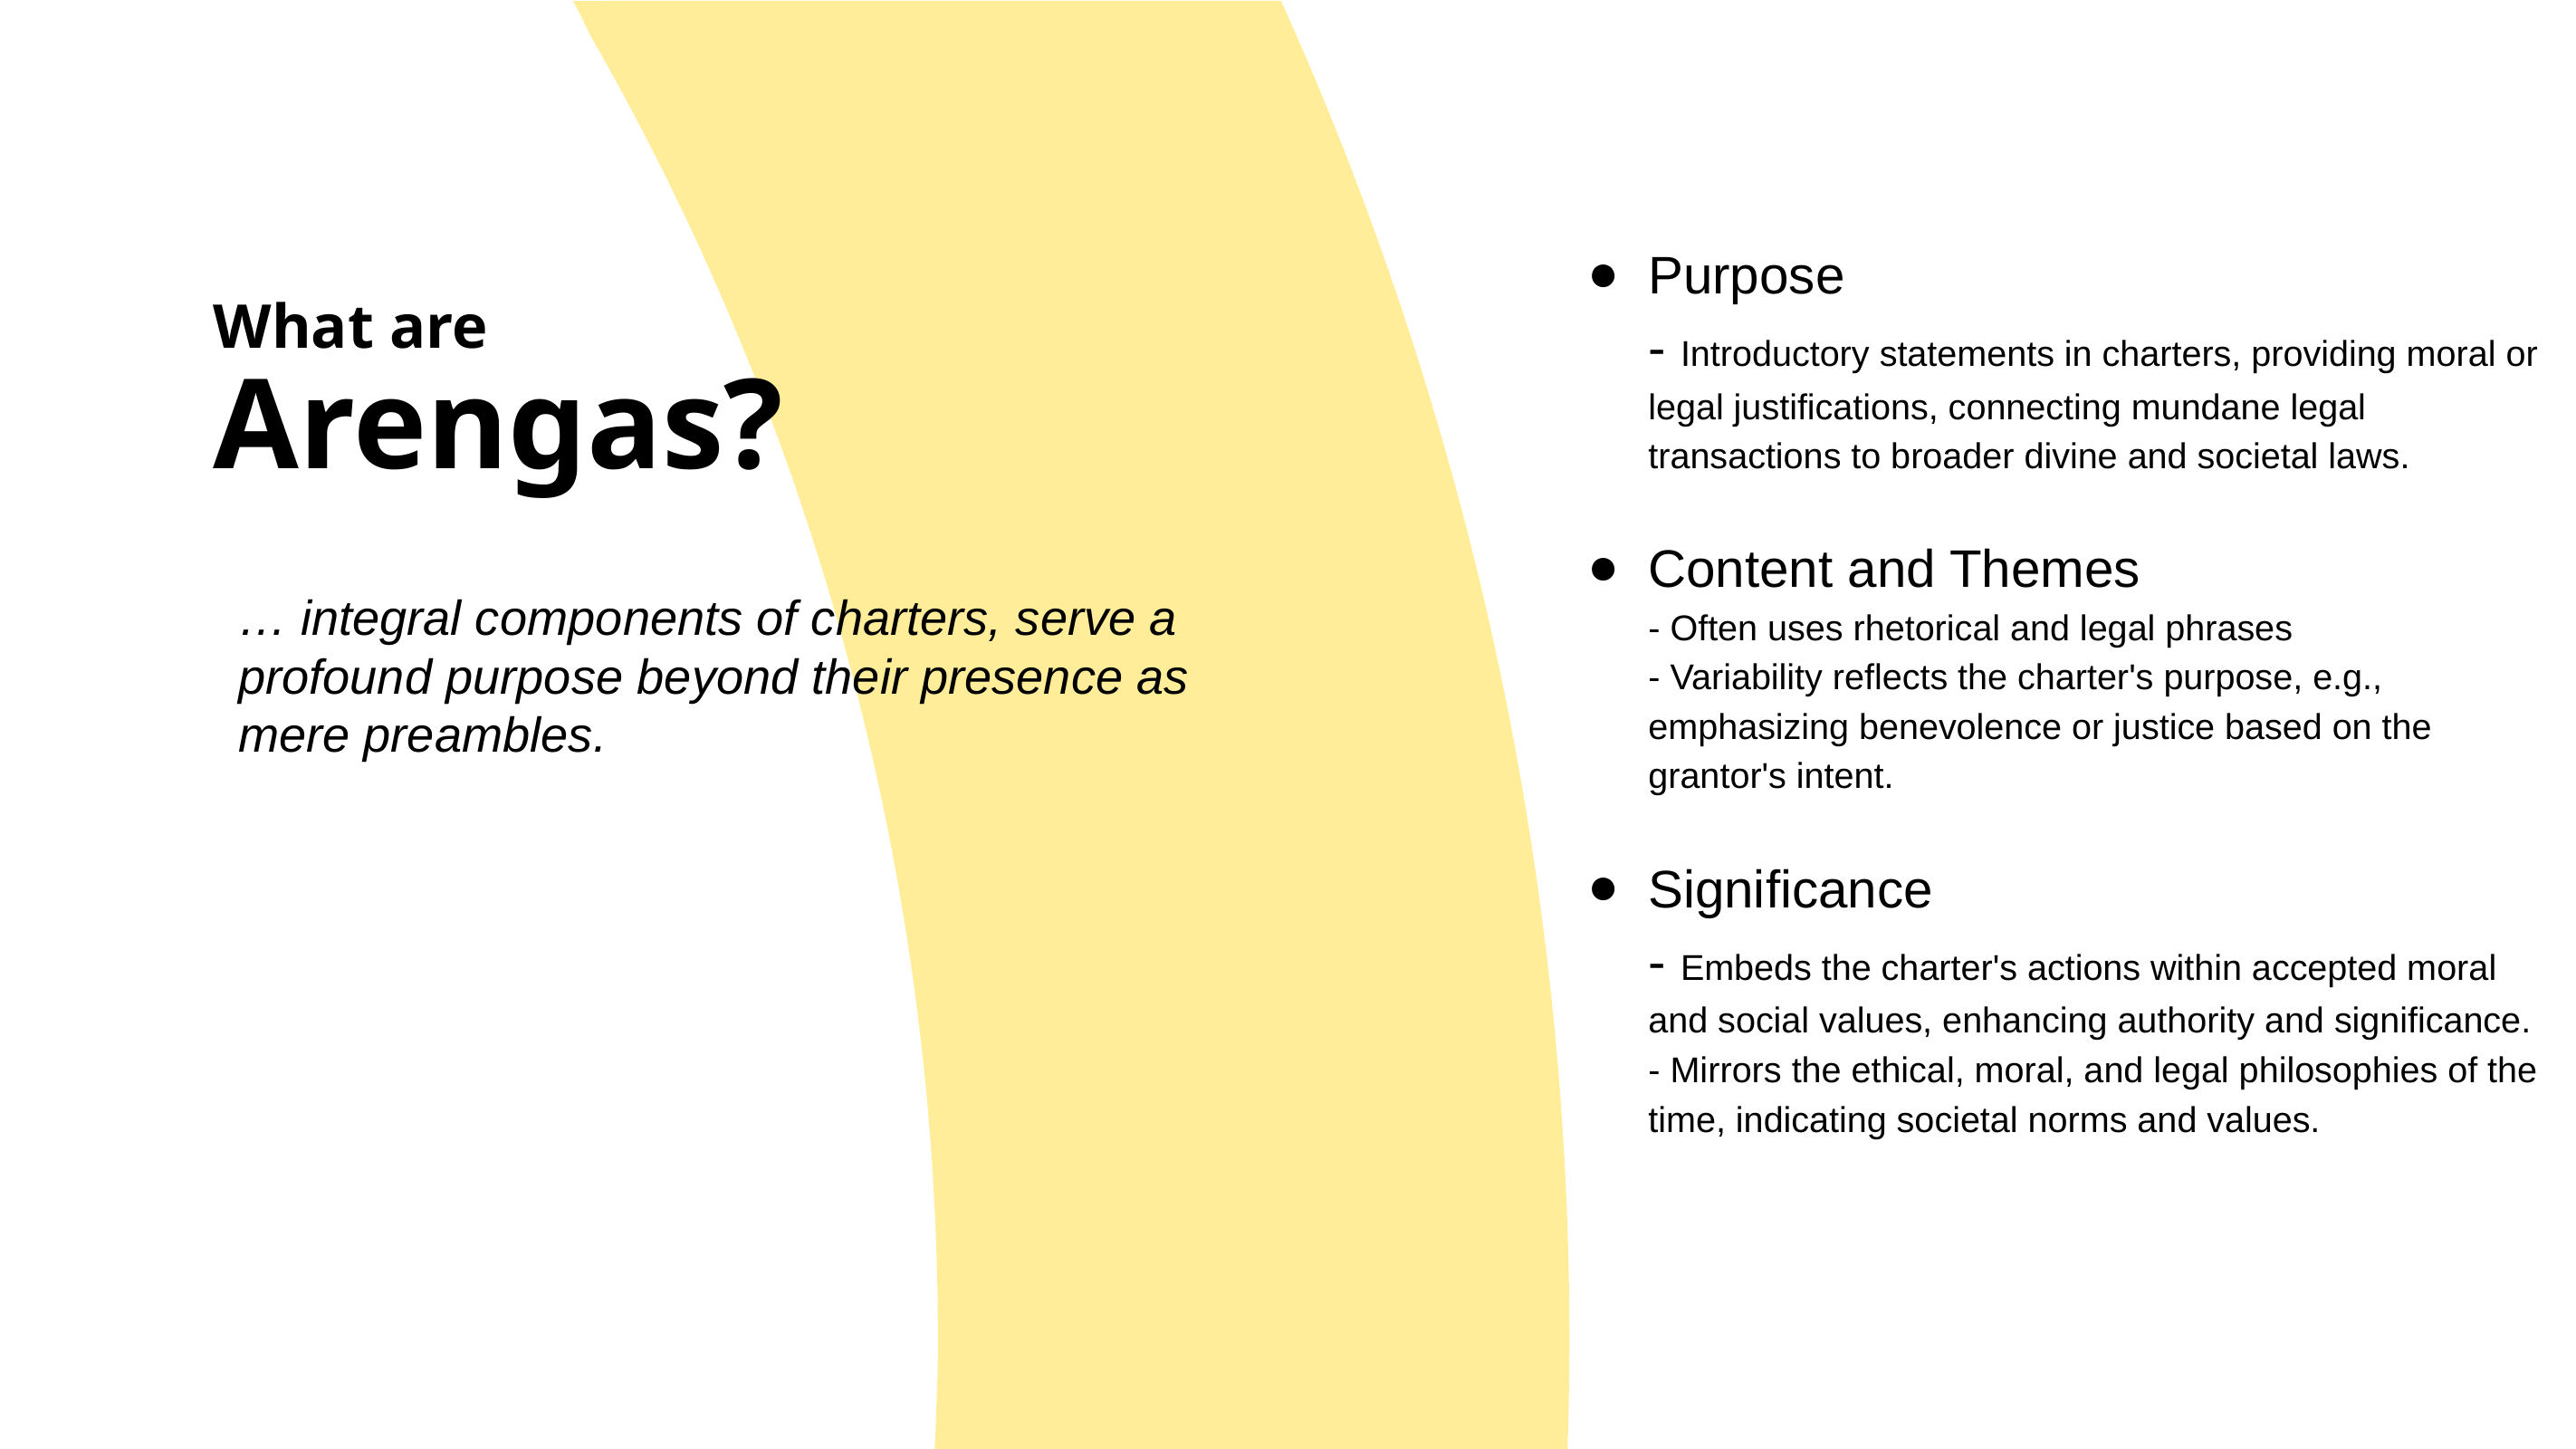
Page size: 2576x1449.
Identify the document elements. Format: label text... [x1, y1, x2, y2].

text_box … integral components of charters, serve a profound purpose beyond their presence as mere preambles. [225, 571, 1273, 999]
text_box Purpose - Introductory statements in charters, providing moral or legal justifications, connecting mundane legal transactions to broader divine and societal laws. Content and Themes - Often uses rhetorical and legal phrases - Variability reflects the charter's purpose, e.g., emphasizing benevolence or justice based on the grantor's intent. Significance - Embeds the charter's actions within accepted moral and social values, enhancing authority and significance. - Mirrors the ethical, moral, and legal philosophies of the time, indicating societal norms and values. [1566, 154, 2554, 1363]
title What are Arengas? [199, 289, 1462, 572]
